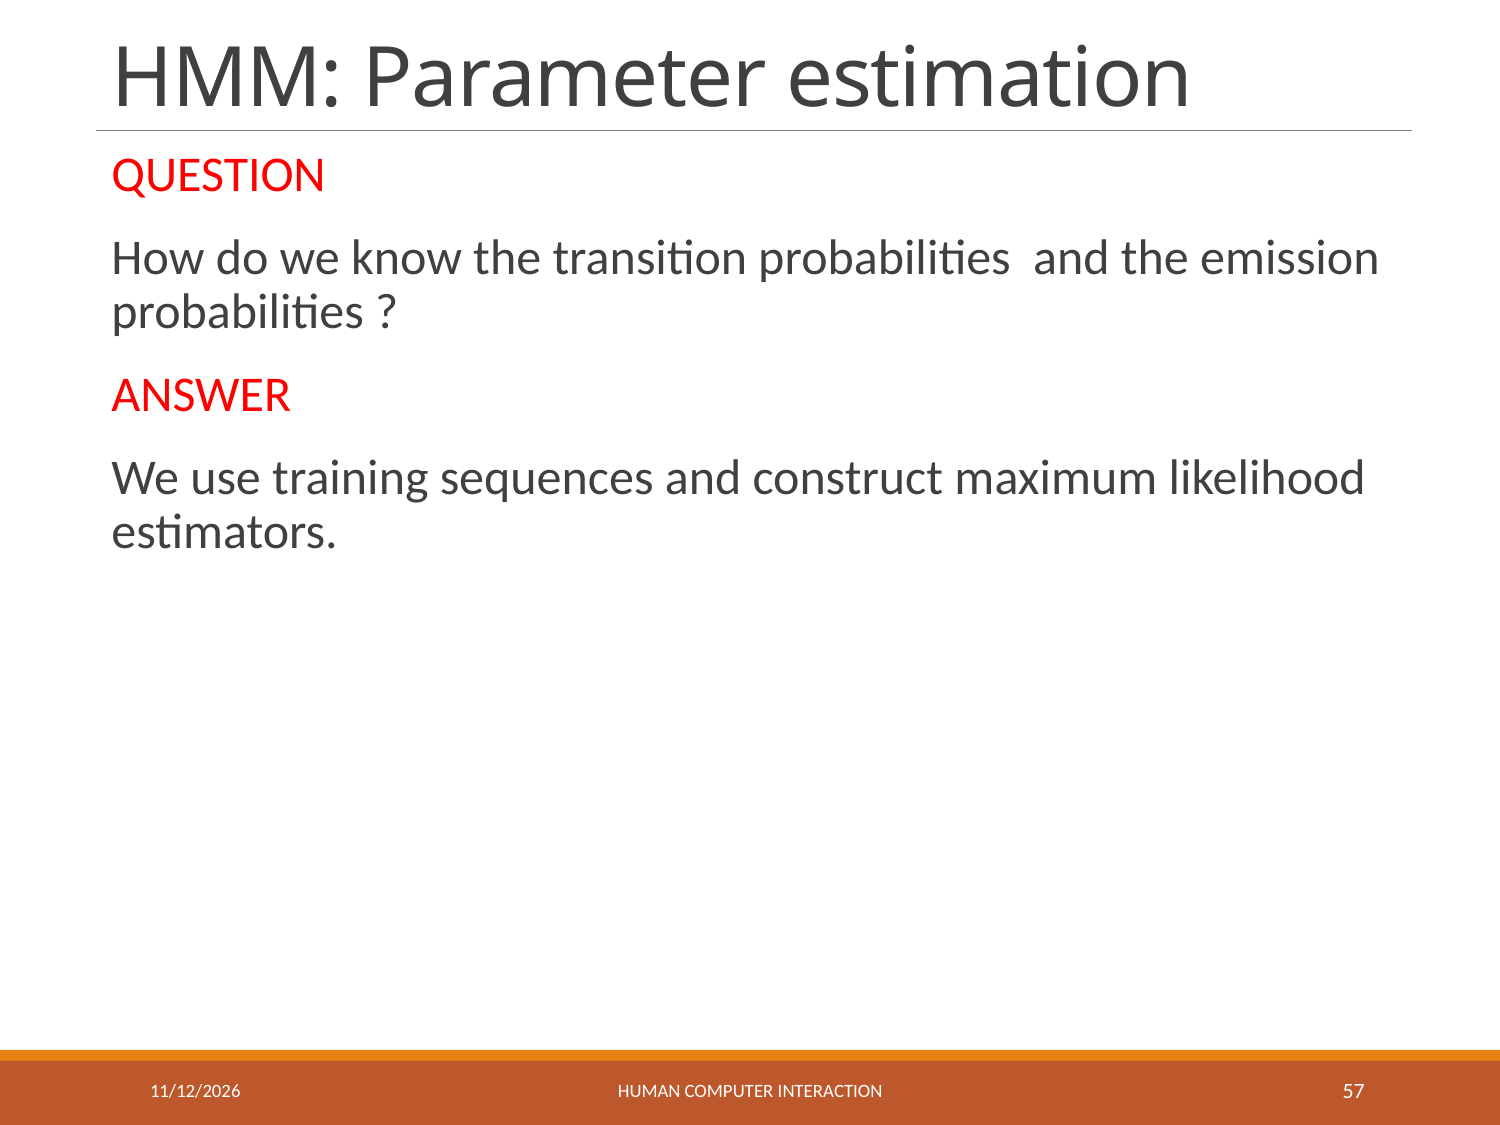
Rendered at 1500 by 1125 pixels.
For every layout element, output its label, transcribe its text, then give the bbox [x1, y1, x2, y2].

footer Human Computer Interaction [453, 1059, 1047, 1120]
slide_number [135, 1059, 440, 1120]
title HMM: Parameter estimation [96, 19, 1413, 131]
slide_number 57 [1218, 1059, 1380, 1120]
